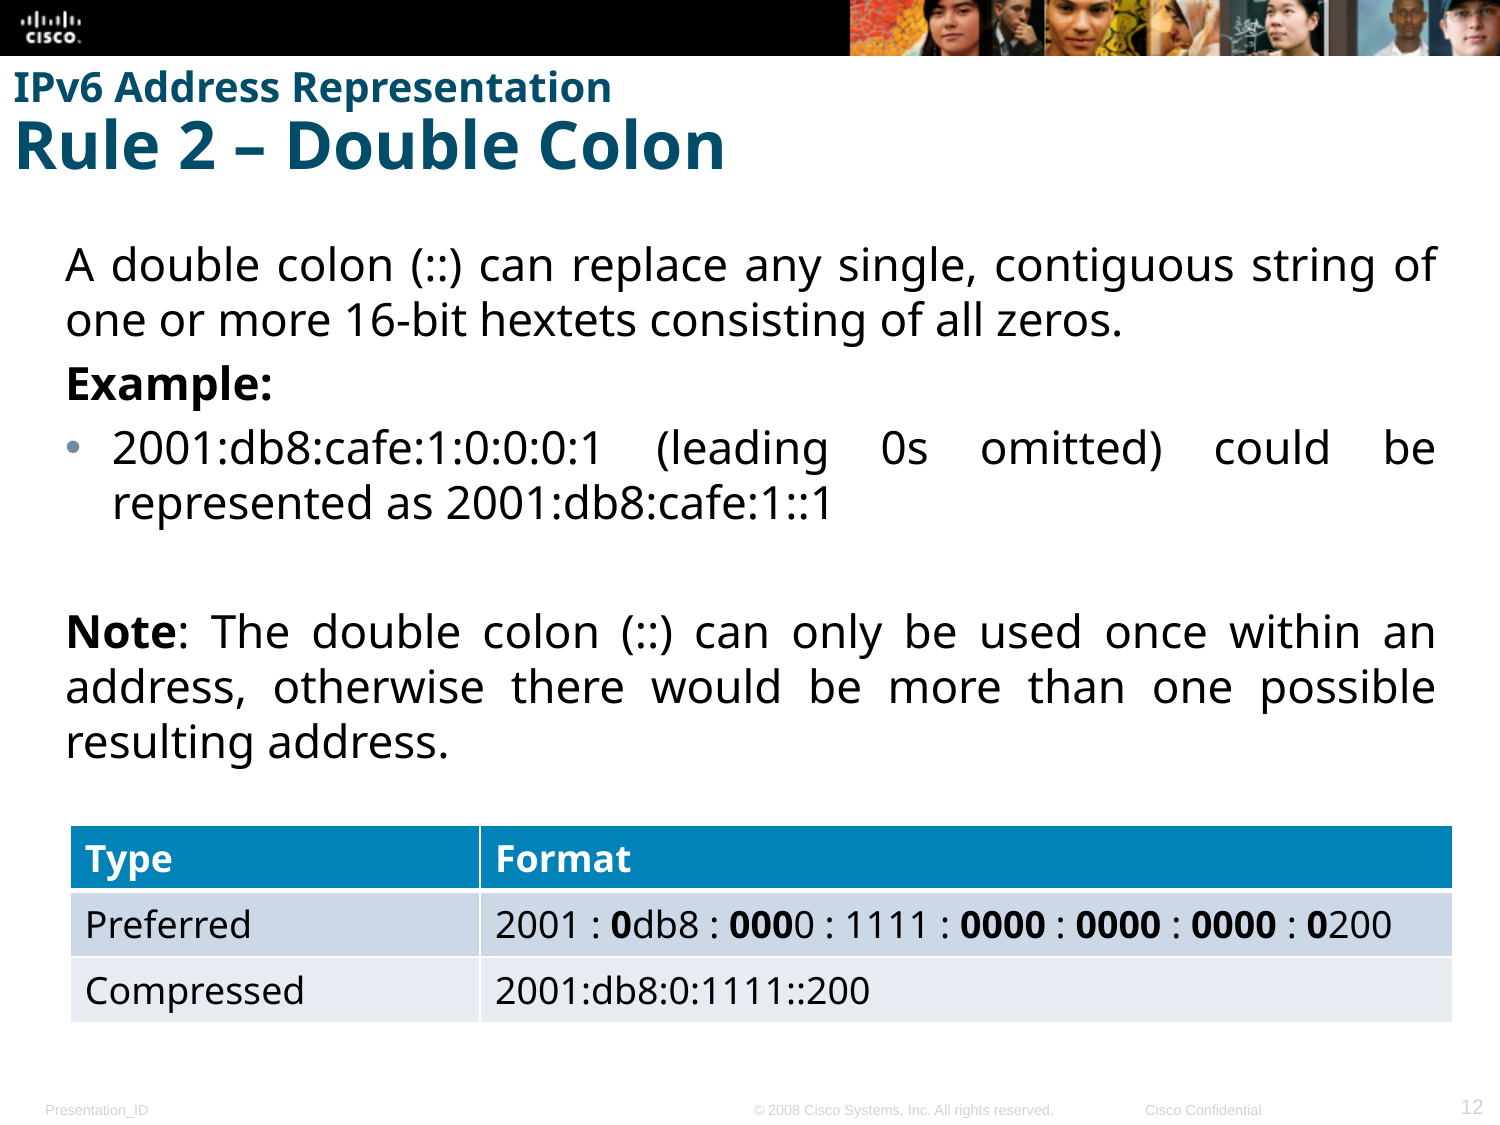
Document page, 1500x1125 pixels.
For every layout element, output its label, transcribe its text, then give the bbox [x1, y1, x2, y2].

list A double colon (::) can replace any single, contiguous string of one or more 16-bit hextets consisting of all zeros. Example: 2001:db8:cafe:1:0:0:0:1 (leading 0s omitted) could be represented as 2001:db8:cafe:1::1 Note: The double colon (::) can only be used once within an address, otherwise there would be more than one possible resulting address. [50, 228, 1453, 623]
table_cell 2001 : 0db8 : 0000 : 1111 : 0000 : 0000 : 0000 : 0200 [481, 893, 1452, 956]
table_cell Preferred [71, 893, 479, 956]
table_cell Compressed [71, 958, 479, 1022]
table_cell 2001:db8:0:1111::200 [481, 958, 1452, 1022]
table_header Format [481, 826, 1452, 888]
picture [0, 0, 1500, 56]
title IPv6 Address Representation Rule 2 – Double Colon [0, 70, 1369, 191]
table_header Type [71, 826, 479, 888]
